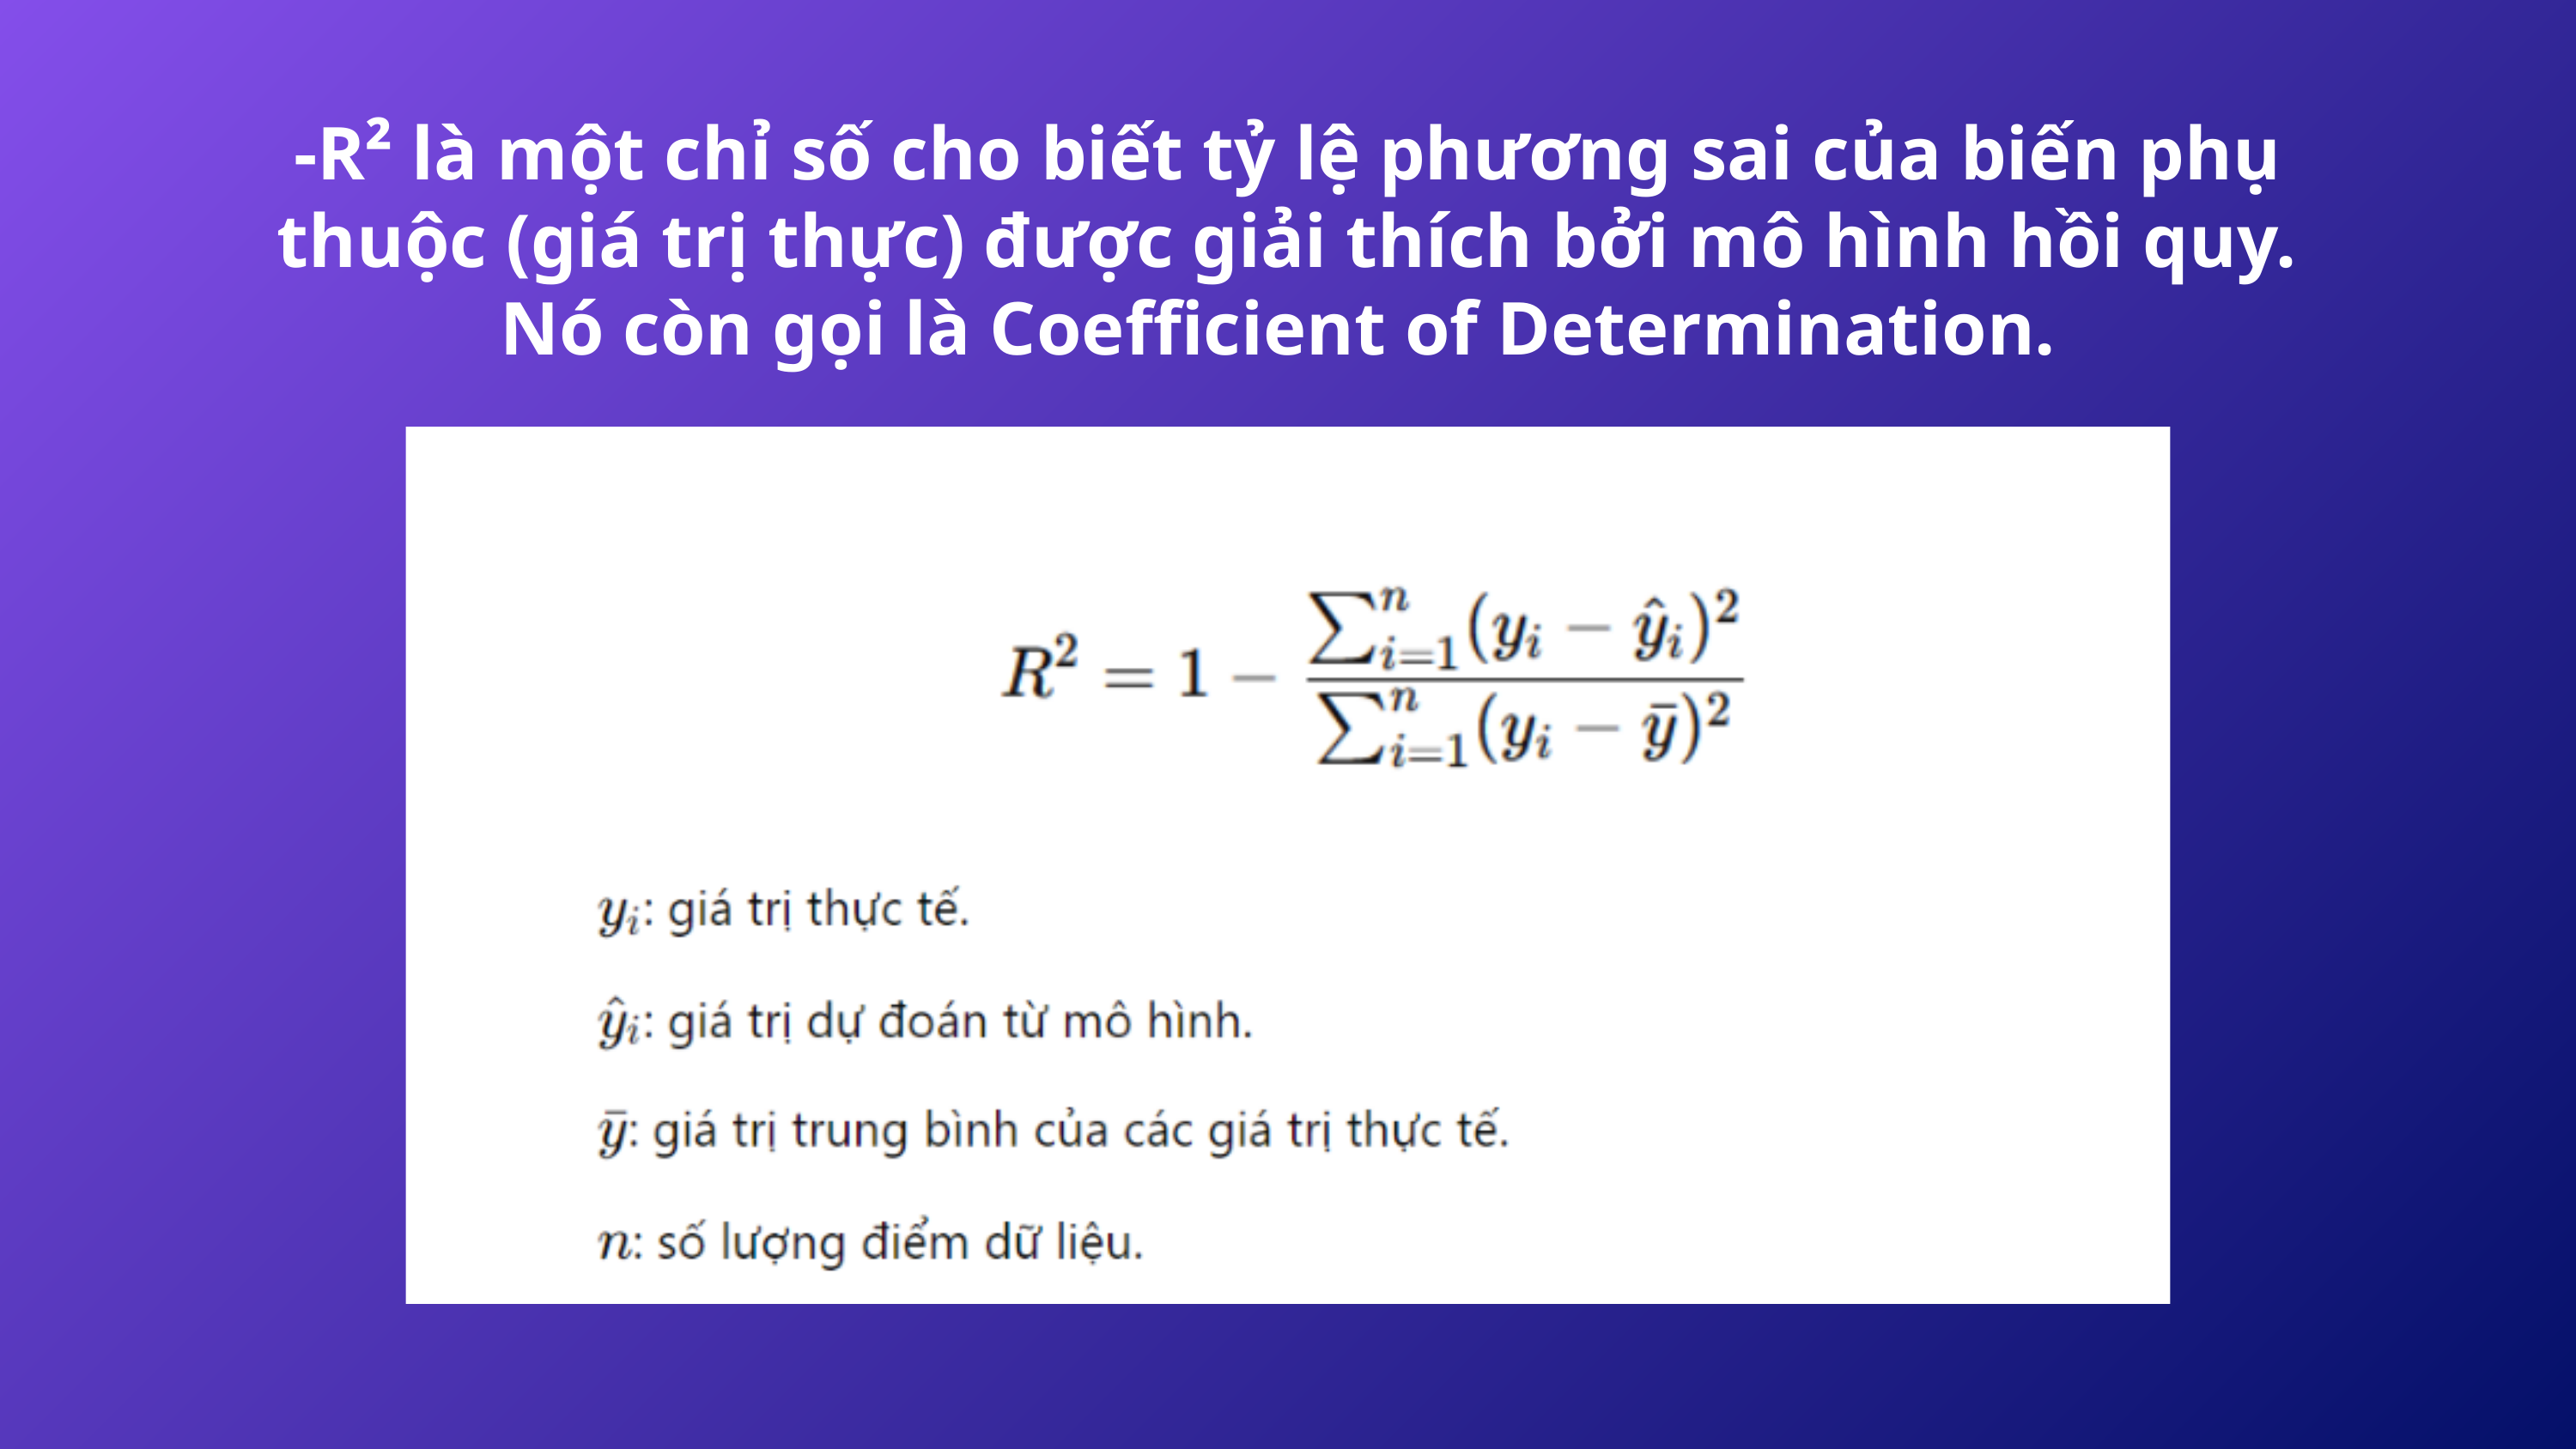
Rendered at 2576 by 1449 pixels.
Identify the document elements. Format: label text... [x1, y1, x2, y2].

text_box [405, 427, 2171, 1304]
text_box -R² là một chỉ số cho biết tỷ lệ phương sai của biến phụ thuộc (giá trị thực) được giải thích bởi mô hình hồi quy. Nó còn gọi là Coefficient of Determination. [228, 106, 2348, 370]
